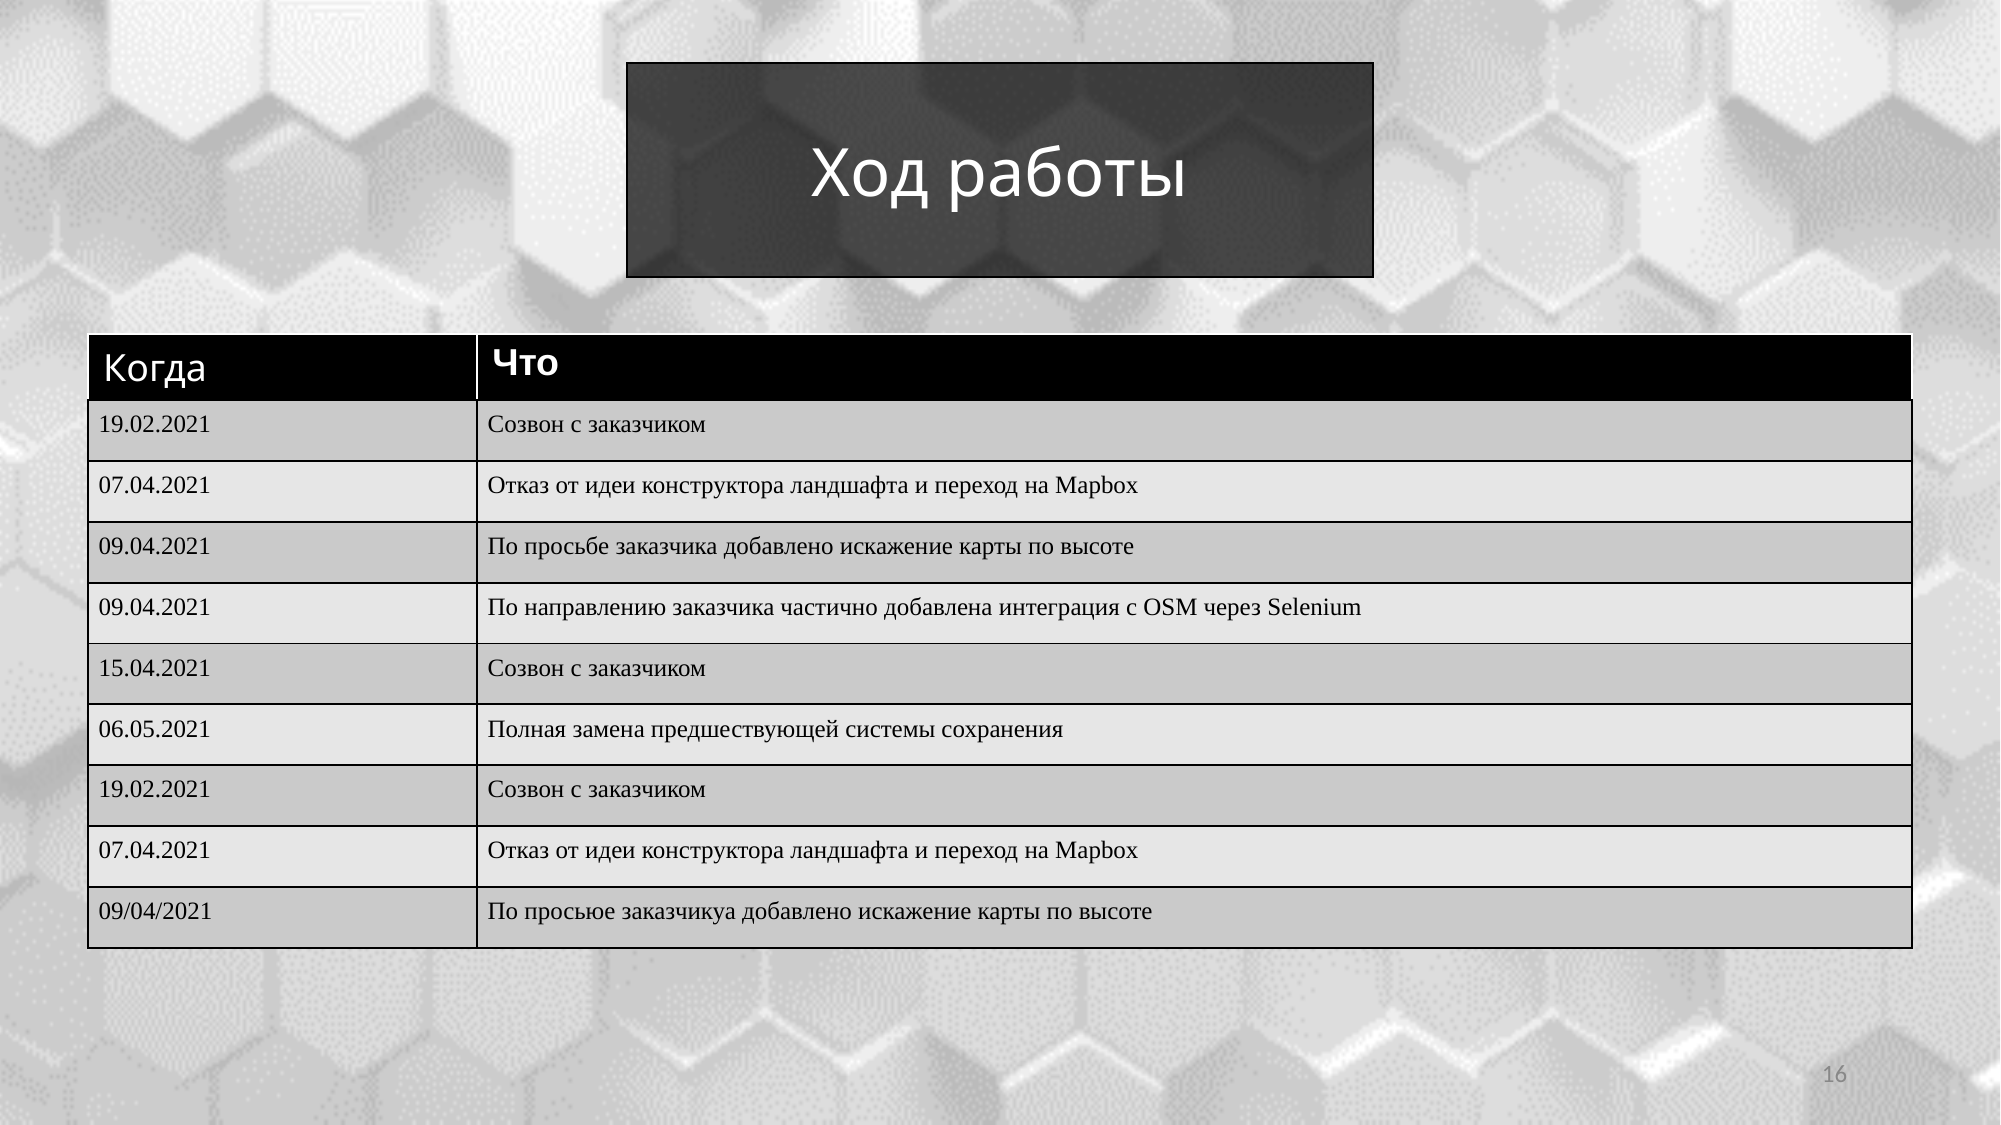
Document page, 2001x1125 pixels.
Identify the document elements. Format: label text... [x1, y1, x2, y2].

table_cell По просьбе заказчика добавлено искажение карты по высоте [478, 523, 1911, 582]
table_cell Созвон с заказчиком [478, 766, 1911, 825]
table_cell 09.04.2021 [89, 584, 476, 643]
table_cell Созвон с заказчиком [478, 401, 1911, 460]
table_cell 15.04.2021 [89, 644, 476, 703]
table_header Что [478, 335, 1911, 399]
table_cell 09/04/2021 [89, 888, 476, 947]
table_cell Полная замена предшествующей системы сохранения [478, 705, 1911, 764]
table_cell 07.04.2021 [89, 827, 476, 886]
slide_number ‹#› [1412, 1042, 1863, 1103]
table_cell 09.04.2021 [89, 523, 476, 582]
table_cell 07.04.2021 [89, 462, 476, 521]
table_cell 19.02.2021 [89, 766, 476, 825]
table_cell Отказ от идеи конструктора ландшафта и переход на Mapbox [478, 827, 1911, 886]
table_cell По просьюе заказчикуа добавлено искажение карты по высоте [478, 888, 1911, 947]
table_cell 19.02.2021 [89, 401, 476, 460]
table_cell Созвон с заказчиком [478, 644, 1911, 703]
table_cell Отказ от идеи конструктора ландшафта и переход на Mapbox [478, 462, 1911, 521]
picture [0, 0, 2001, 1125]
table_cell 06.05.2021 [89, 705, 476, 764]
table_cell По направлению заказчика частично добавлена интеграция с OSM через Selenium [478, 584, 1911, 643]
table_header Когда [89, 335, 476, 399]
text_box Ход работы [627, 62, 1373, 278]
